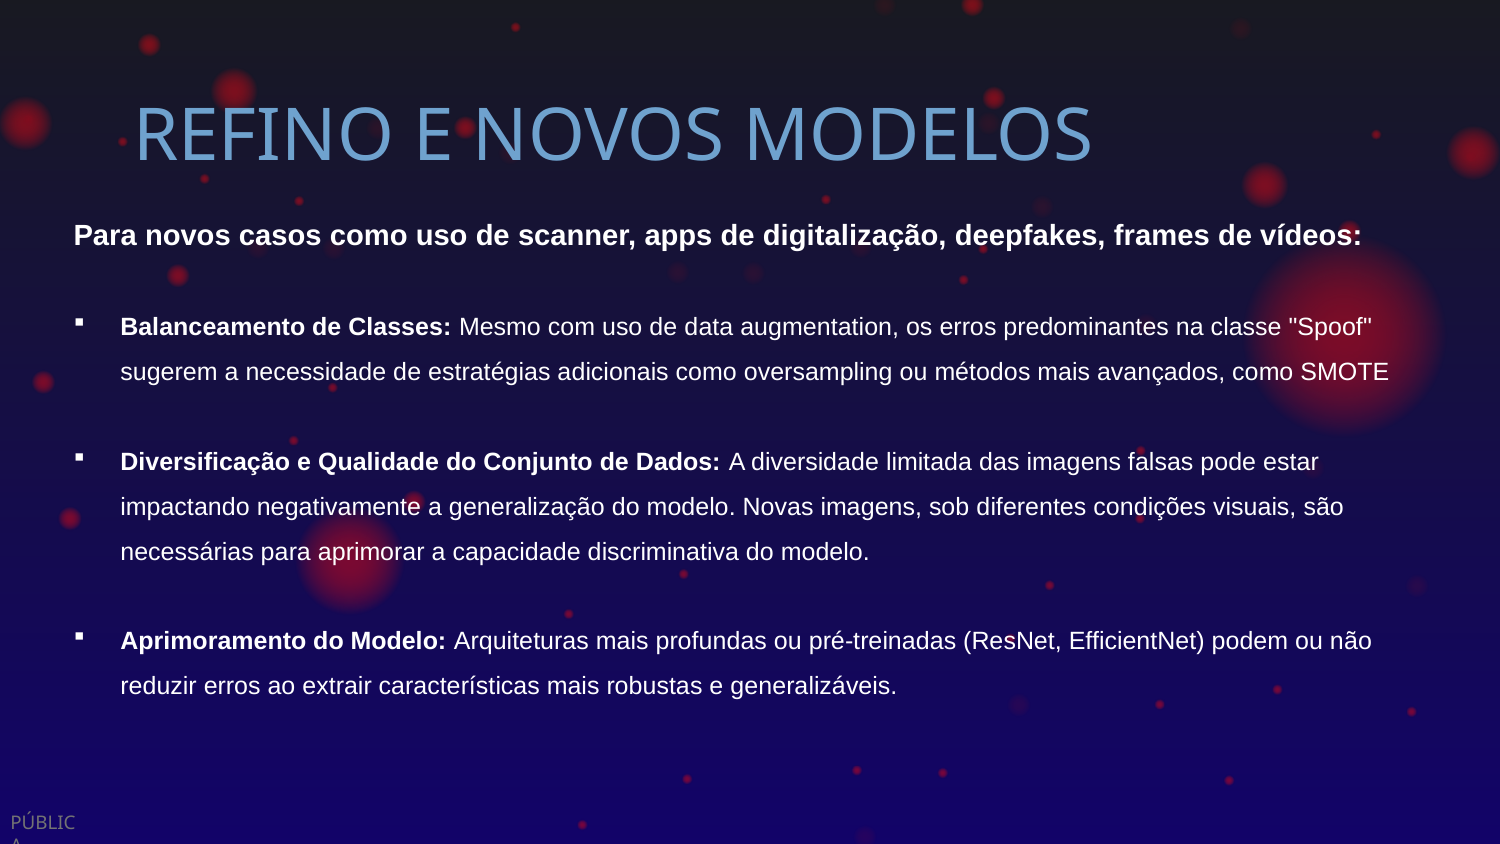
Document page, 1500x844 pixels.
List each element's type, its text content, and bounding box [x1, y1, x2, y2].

picture [0, 0, 1500, 237]
text_box Para novos casos como uso de scanner, apps de digitalização, deepfakes, frames de vídeos: Balanceamento de Classes: Mesmo com uso de data augmentation, os erros predominantes na classe "Spoof" sugerem a necessidade de estratégias adicionais como oversampling ou métodos mais avançados, como SMOTE Diversificação e Qualidade do Conjunto de Dados: A diversidade limitada das imagens falsas pode estar impactando negativamente a generalização do modelo. Novas imagens, sob diferentes condições visuais, são necessárias para aprimorar a capacidade discriminativa do modelo. Aprimoramento do Modelo: Arquiteturas mais profundas ou pré-treinadas (ResNet, EfficientNet) podem ou não reduzir erros ao extrair características mais robustas e generalizáveis. [58, 190, 1442, 760]
title REFINO E NOVOS MODELOS [118, 72, 1382, 167]
